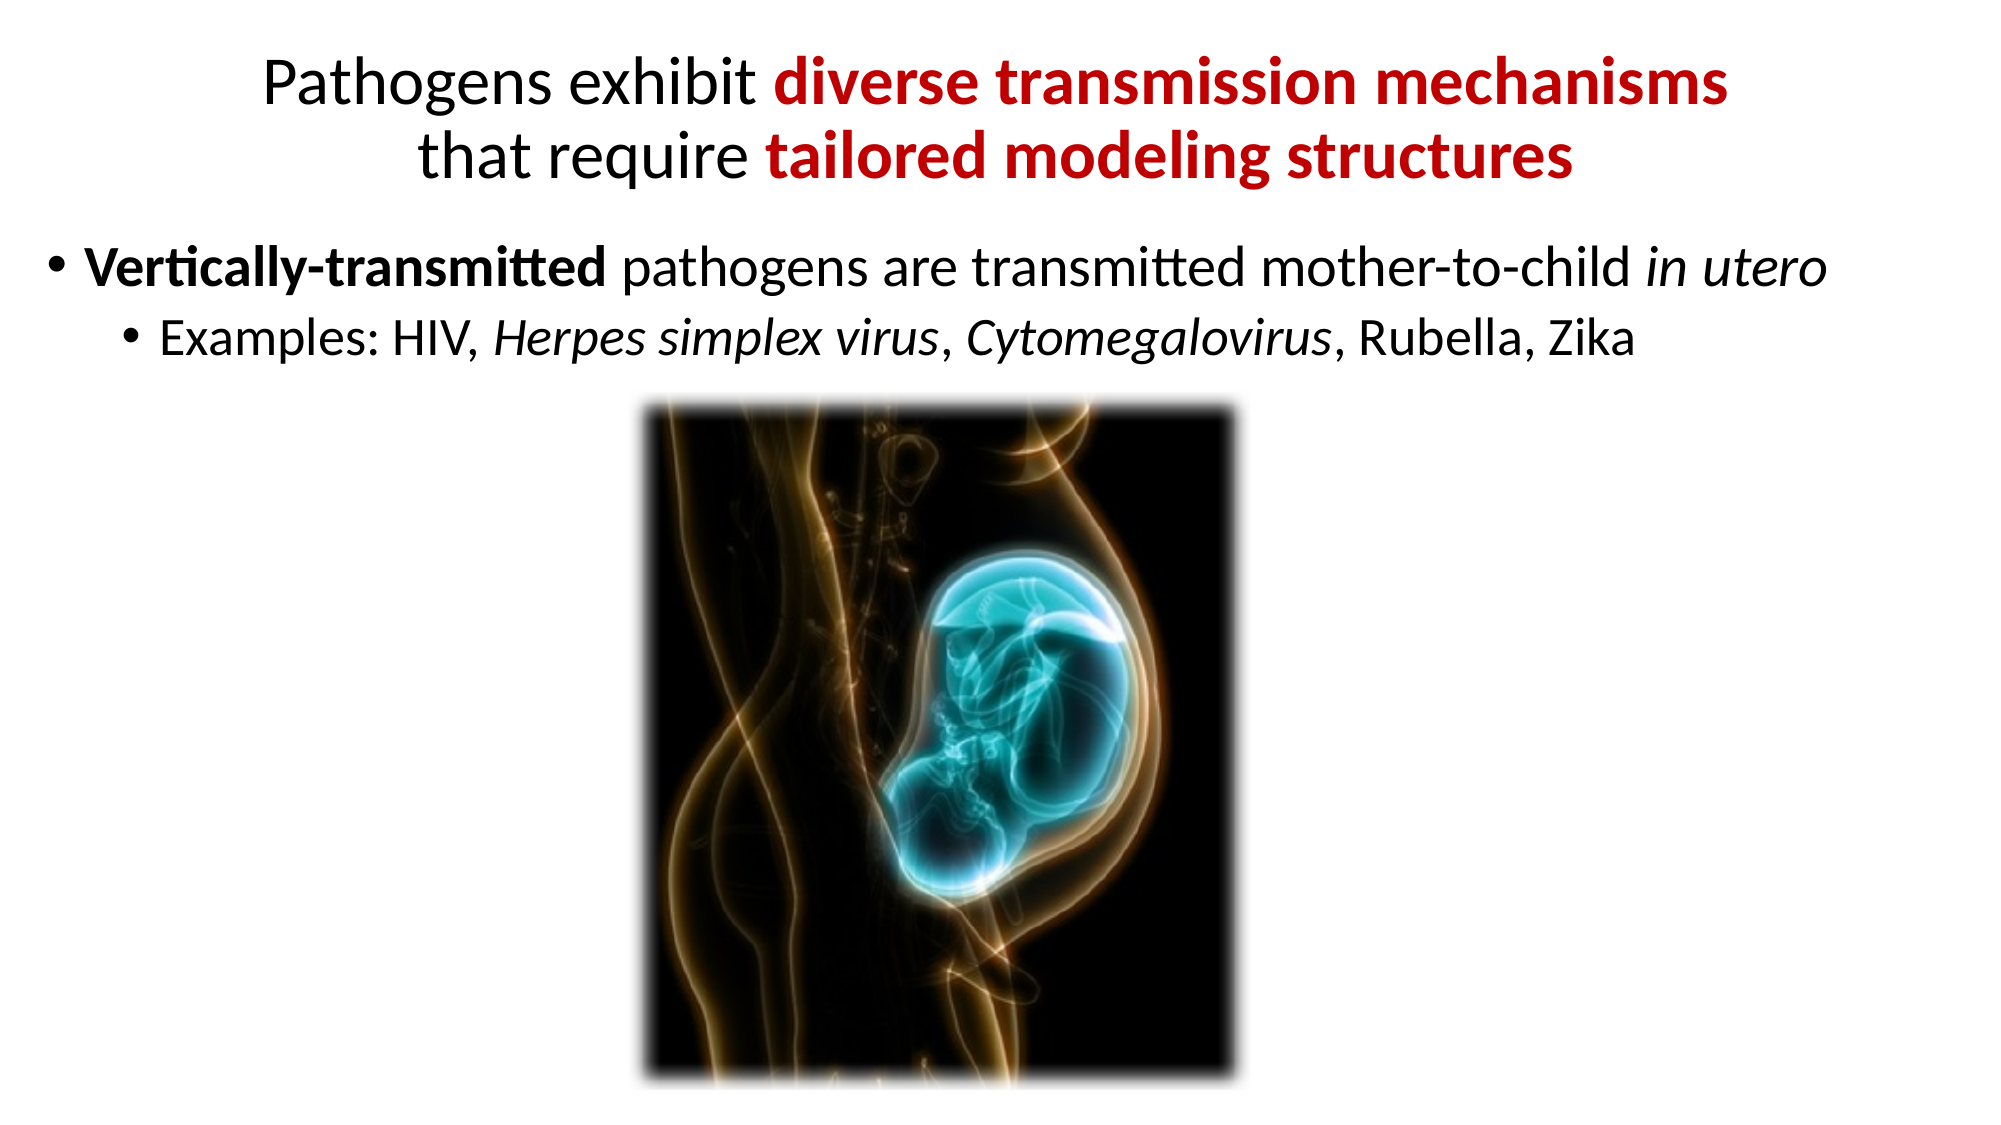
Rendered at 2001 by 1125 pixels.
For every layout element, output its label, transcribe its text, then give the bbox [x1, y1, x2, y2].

picture [627, 388, 1251, 1096]
text_box Pathogens exhibit diverse transmission mechanisms that require tailored modeling structures [232, 10, 1761, 229]
list Vertically-transmitted pathogens are transmitted mother-to-child in utero Examples: HIV, Herpes simplex virus, Cytomegalovirus, Rubella, Zika [31, 228, 1962, 1125]
